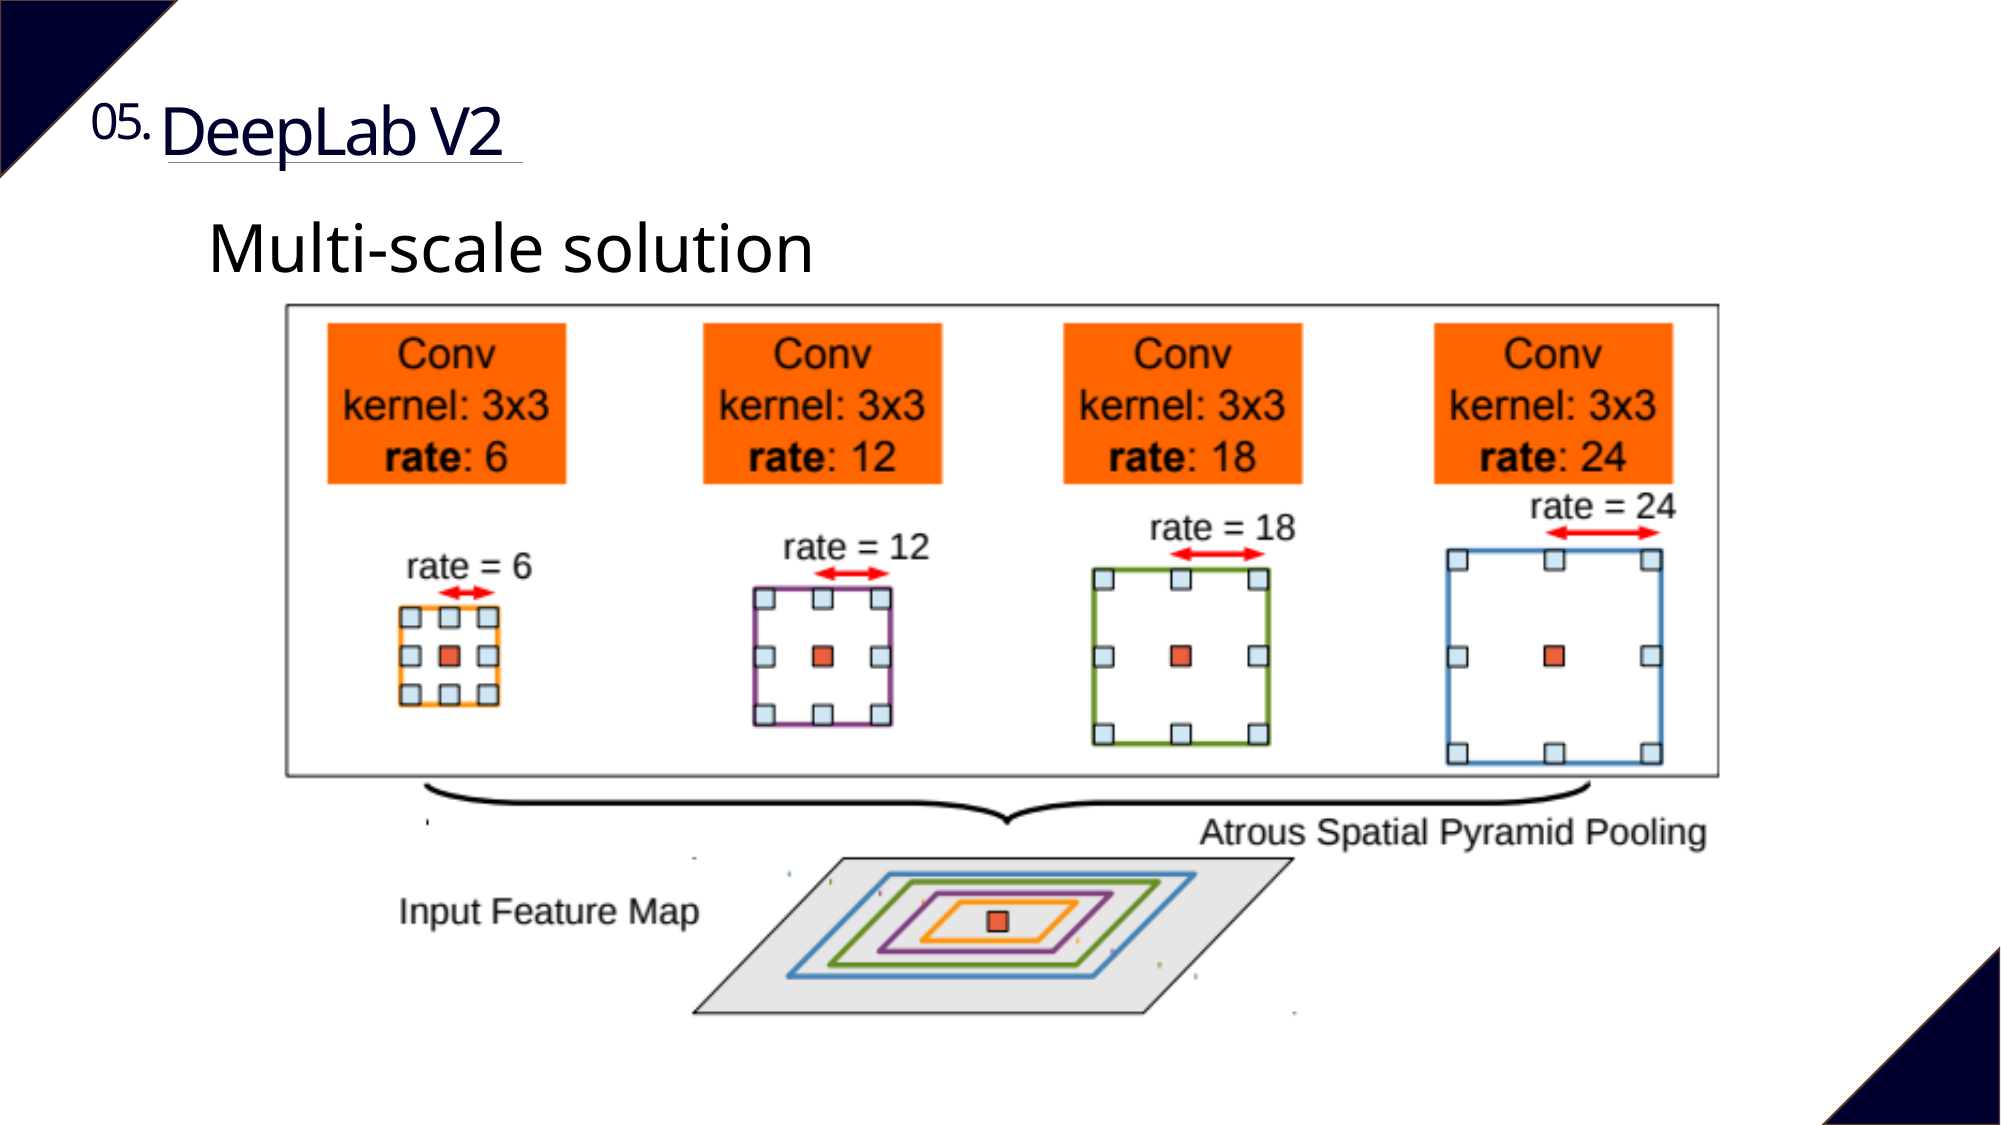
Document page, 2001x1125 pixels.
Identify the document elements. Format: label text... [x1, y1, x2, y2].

text_box Multi-scale solution [192, 198, 1704, 294]
picture [264, 268, 1752, 1053]
text_box DeepLab V2 [144, 81, 521, 177]
text_box 05. [75, 81, 170, 157]
